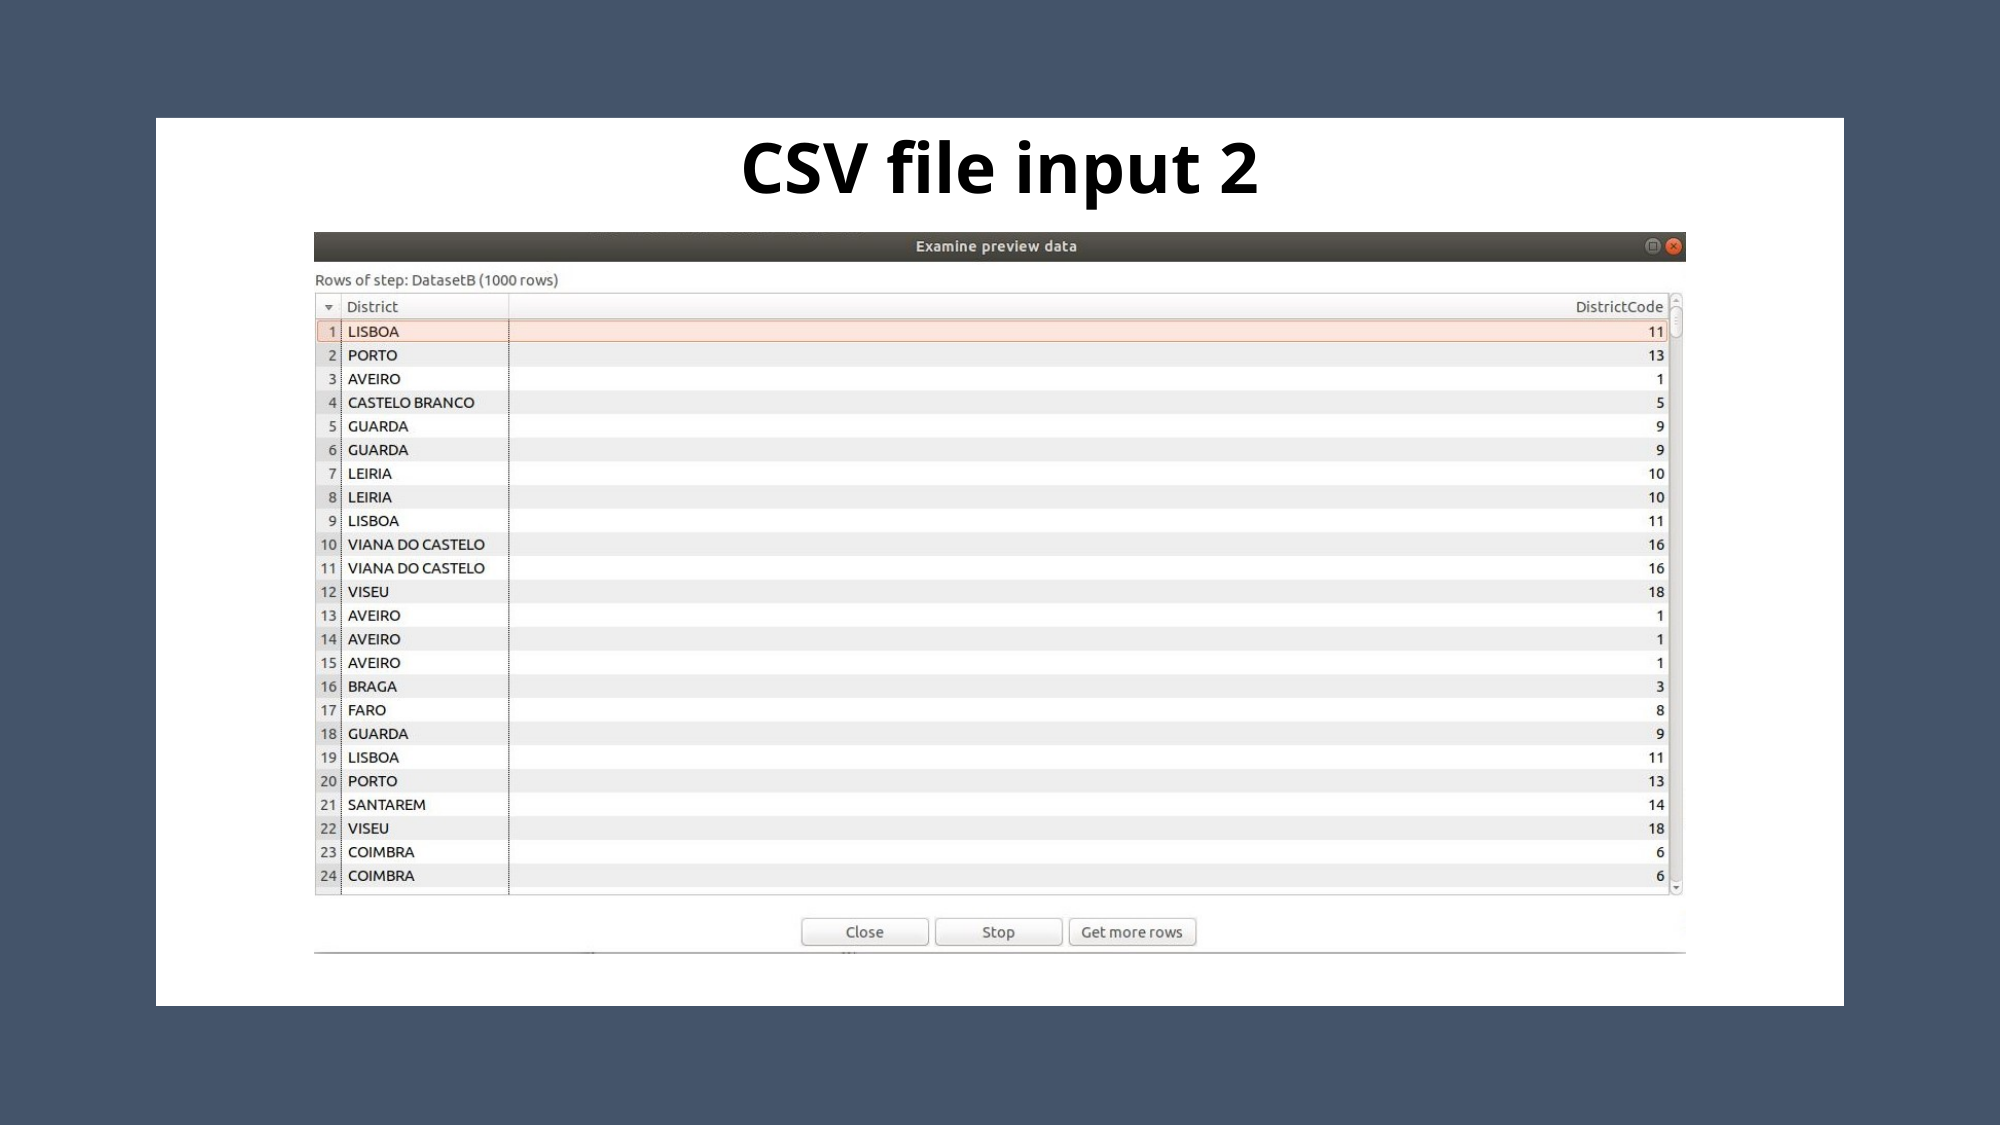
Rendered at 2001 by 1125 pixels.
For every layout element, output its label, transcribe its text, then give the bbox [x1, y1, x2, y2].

picture [314, 232, 1686, 954]
title CSV file input 2 [156, 113, 1844, 233]
